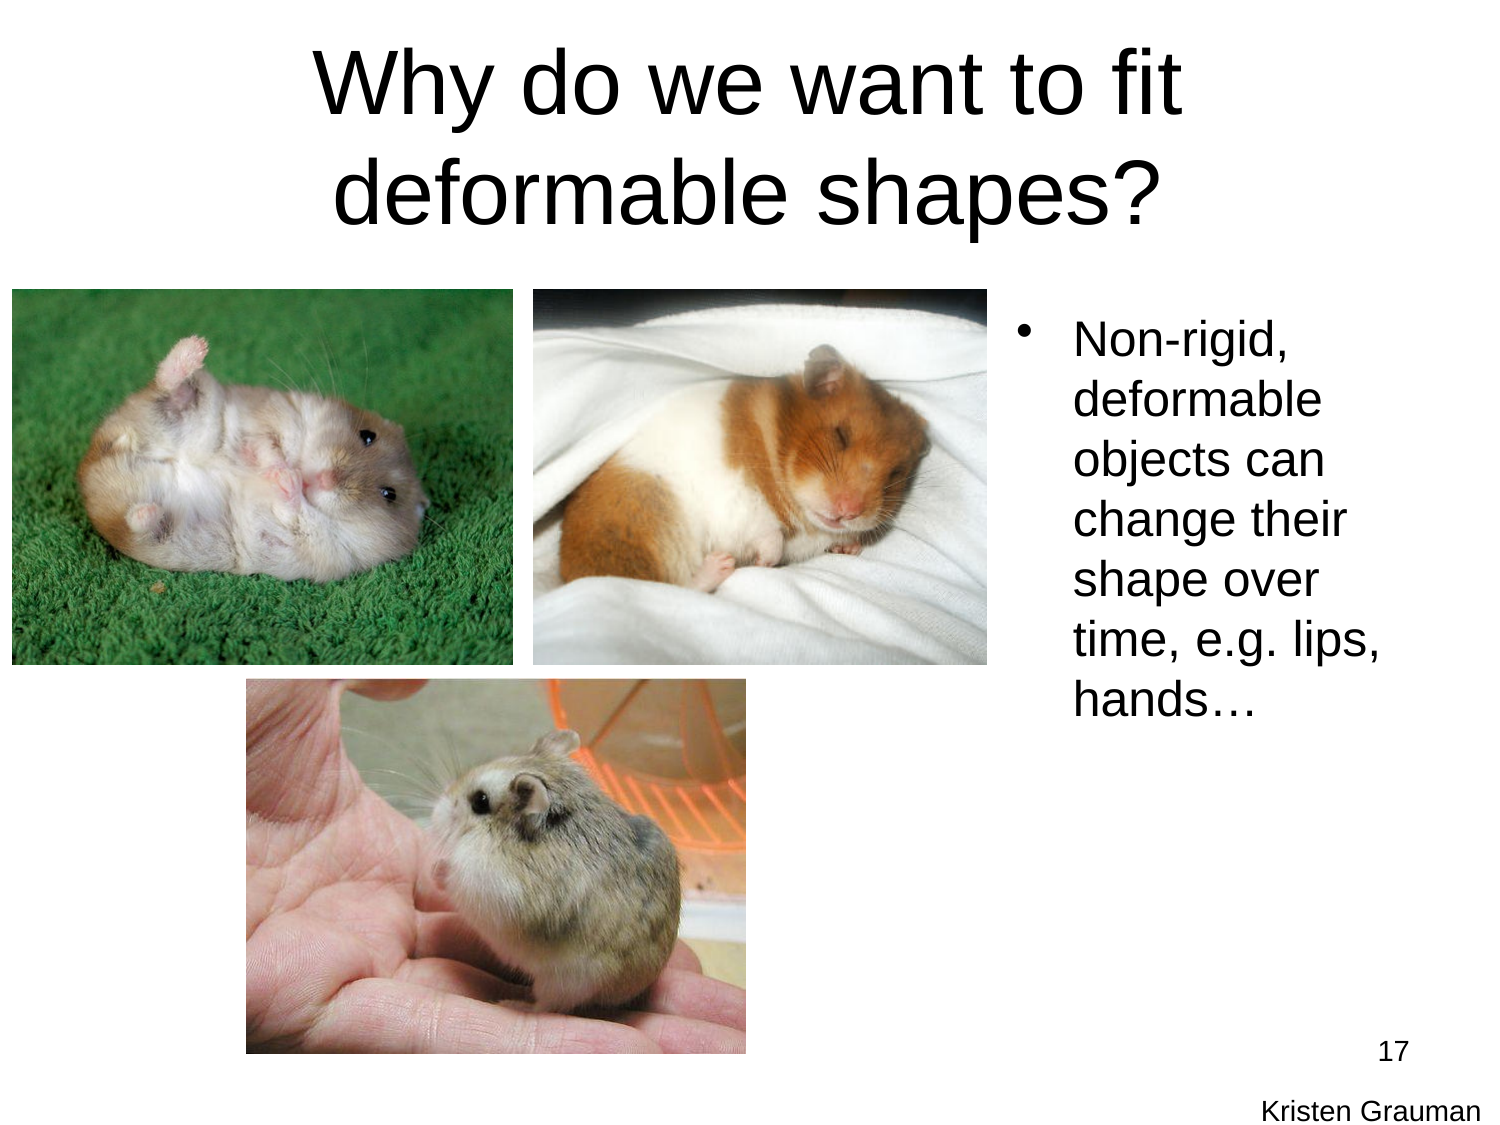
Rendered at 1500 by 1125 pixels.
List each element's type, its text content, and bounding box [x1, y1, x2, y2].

text_box Kristen Grauman [1246, 1084, 1500, 1125]
slide_number 17 [1074, 1024, 1426, 1103]
title Why do we want to fit deformable shapes? [72, 39, 1424, 228]
picture [12, 288, 513, 665]
picture [533, 288, 987, 665]
picture [245, 678, 746, 1054]
list Non-rigid, deformable objects can change their shape over time, e.g. lips, hands… [1001, 298, 1420, 1042]
